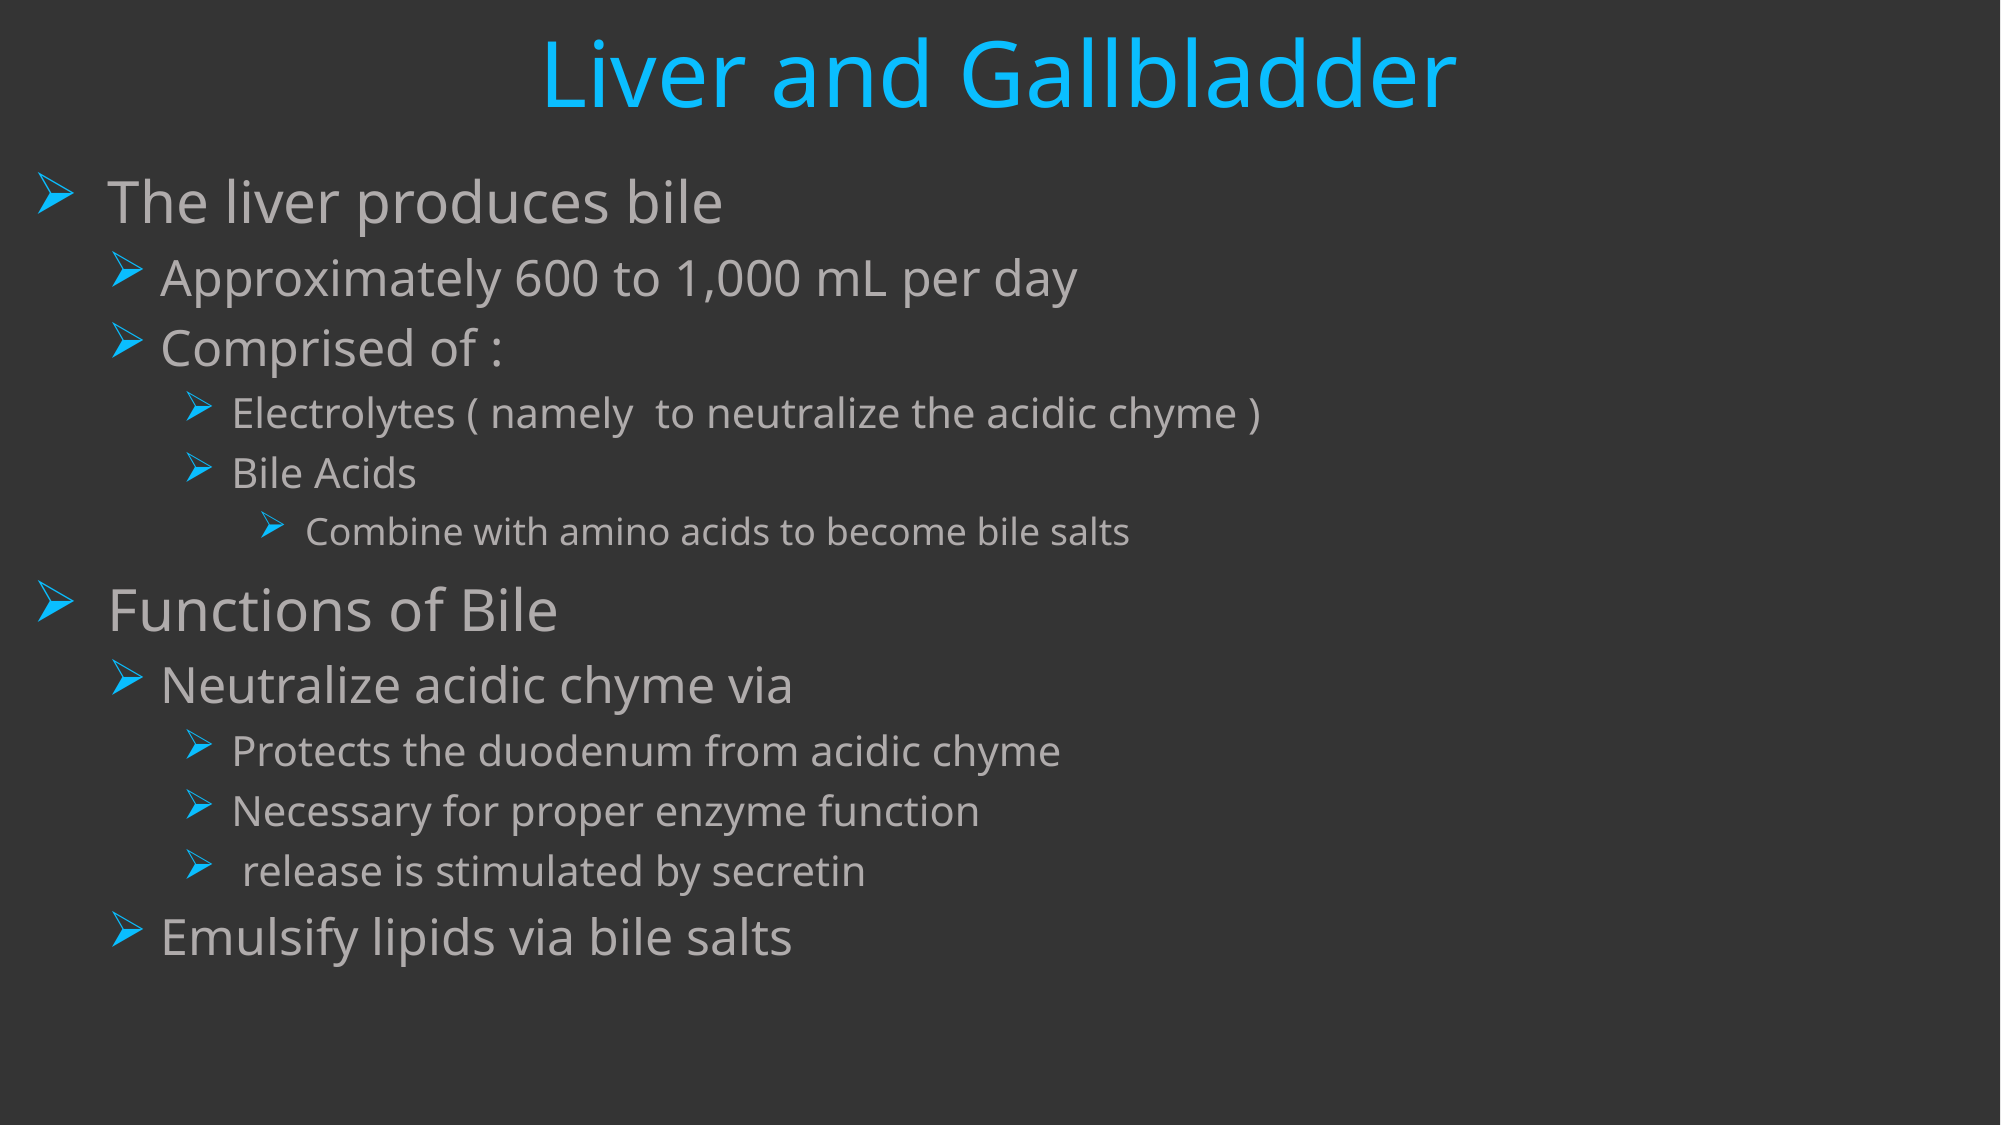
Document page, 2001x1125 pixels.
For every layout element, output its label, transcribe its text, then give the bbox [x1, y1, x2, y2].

picture [0, 0, 2001, 1125]
title Liver and Gallbladder [17, 14, 1981, 142]
